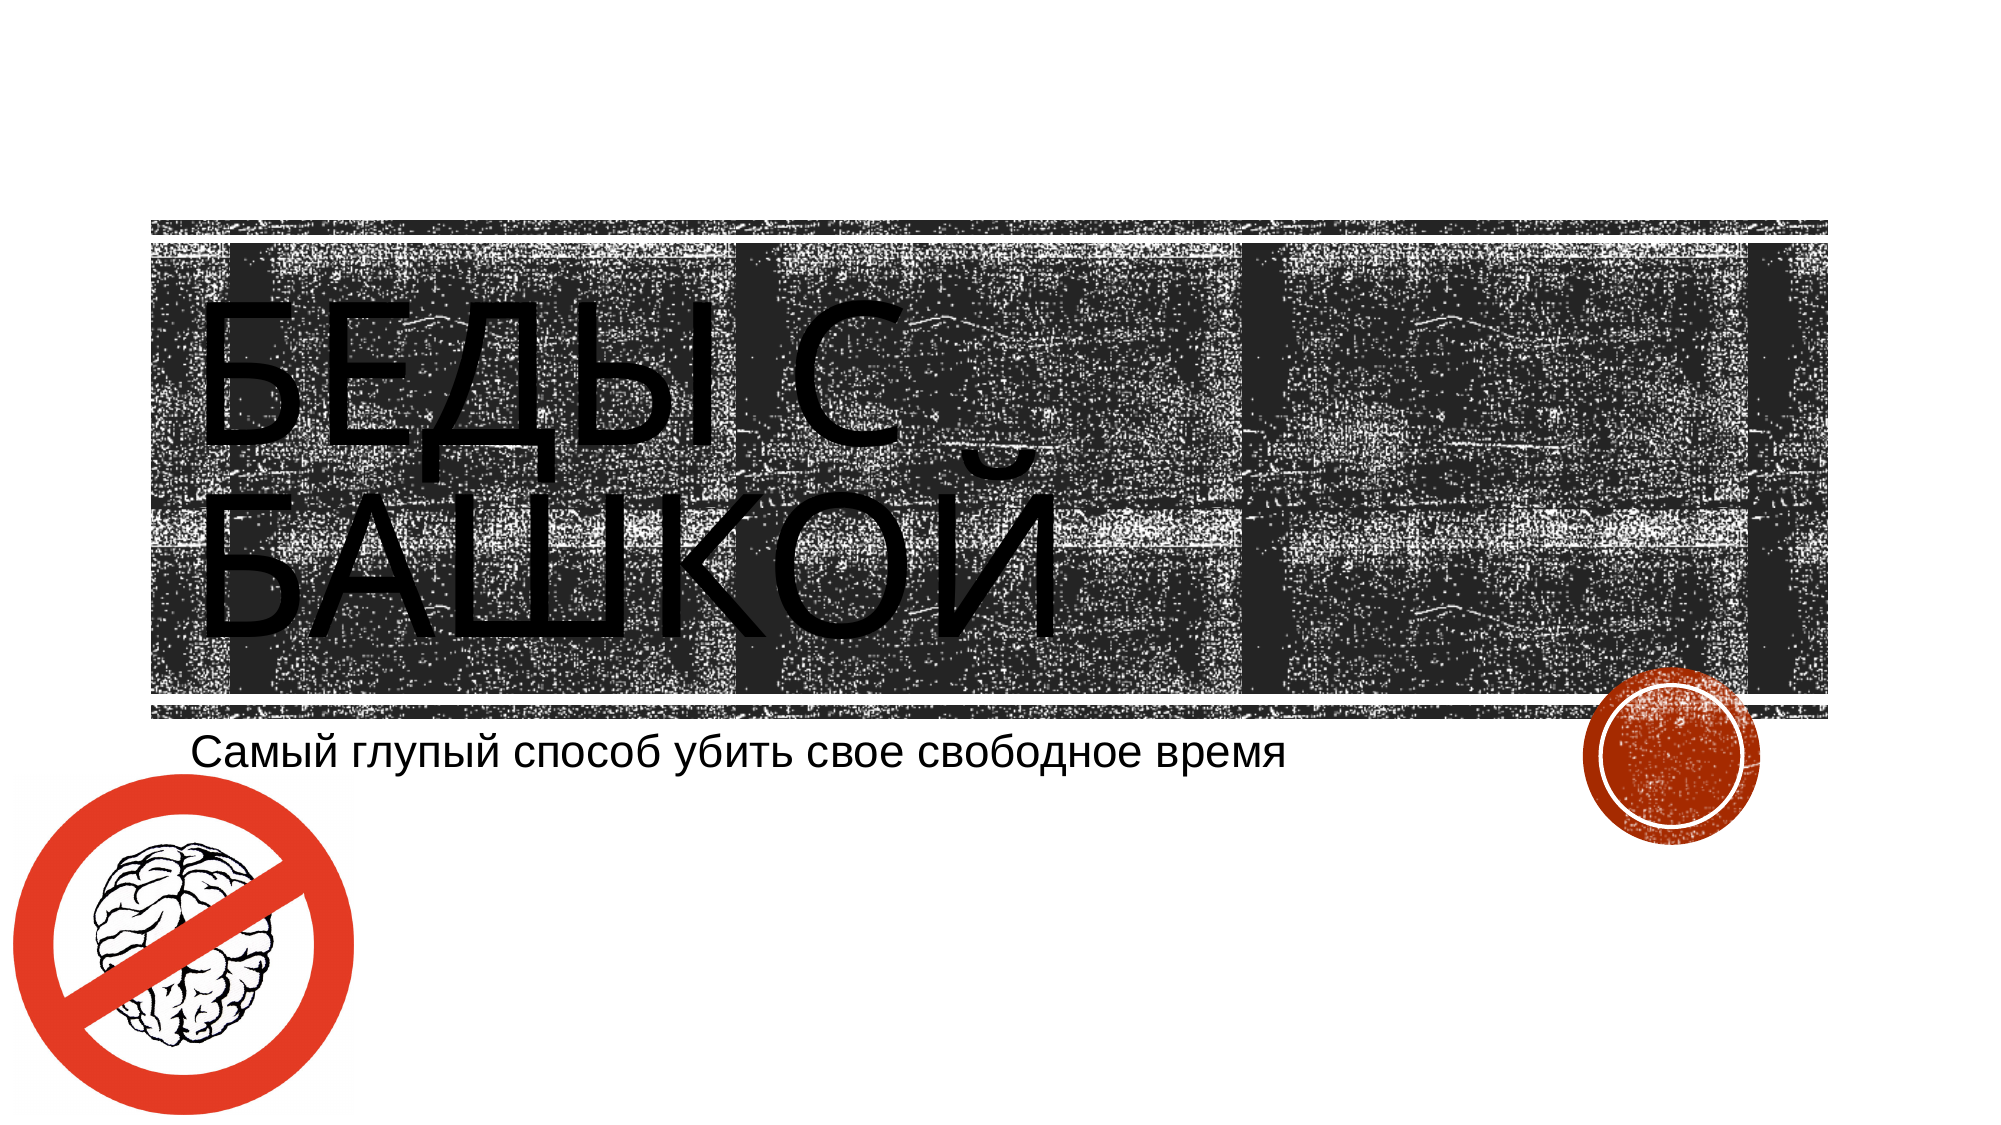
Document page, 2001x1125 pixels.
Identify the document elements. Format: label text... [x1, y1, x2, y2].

title Беды с башкой [172, 234, 1808, 733]
subtitle Самый глупый способ убить свое свободное время [175, 720, 1470, 896]
picture [13, 774, 354, 1115]
